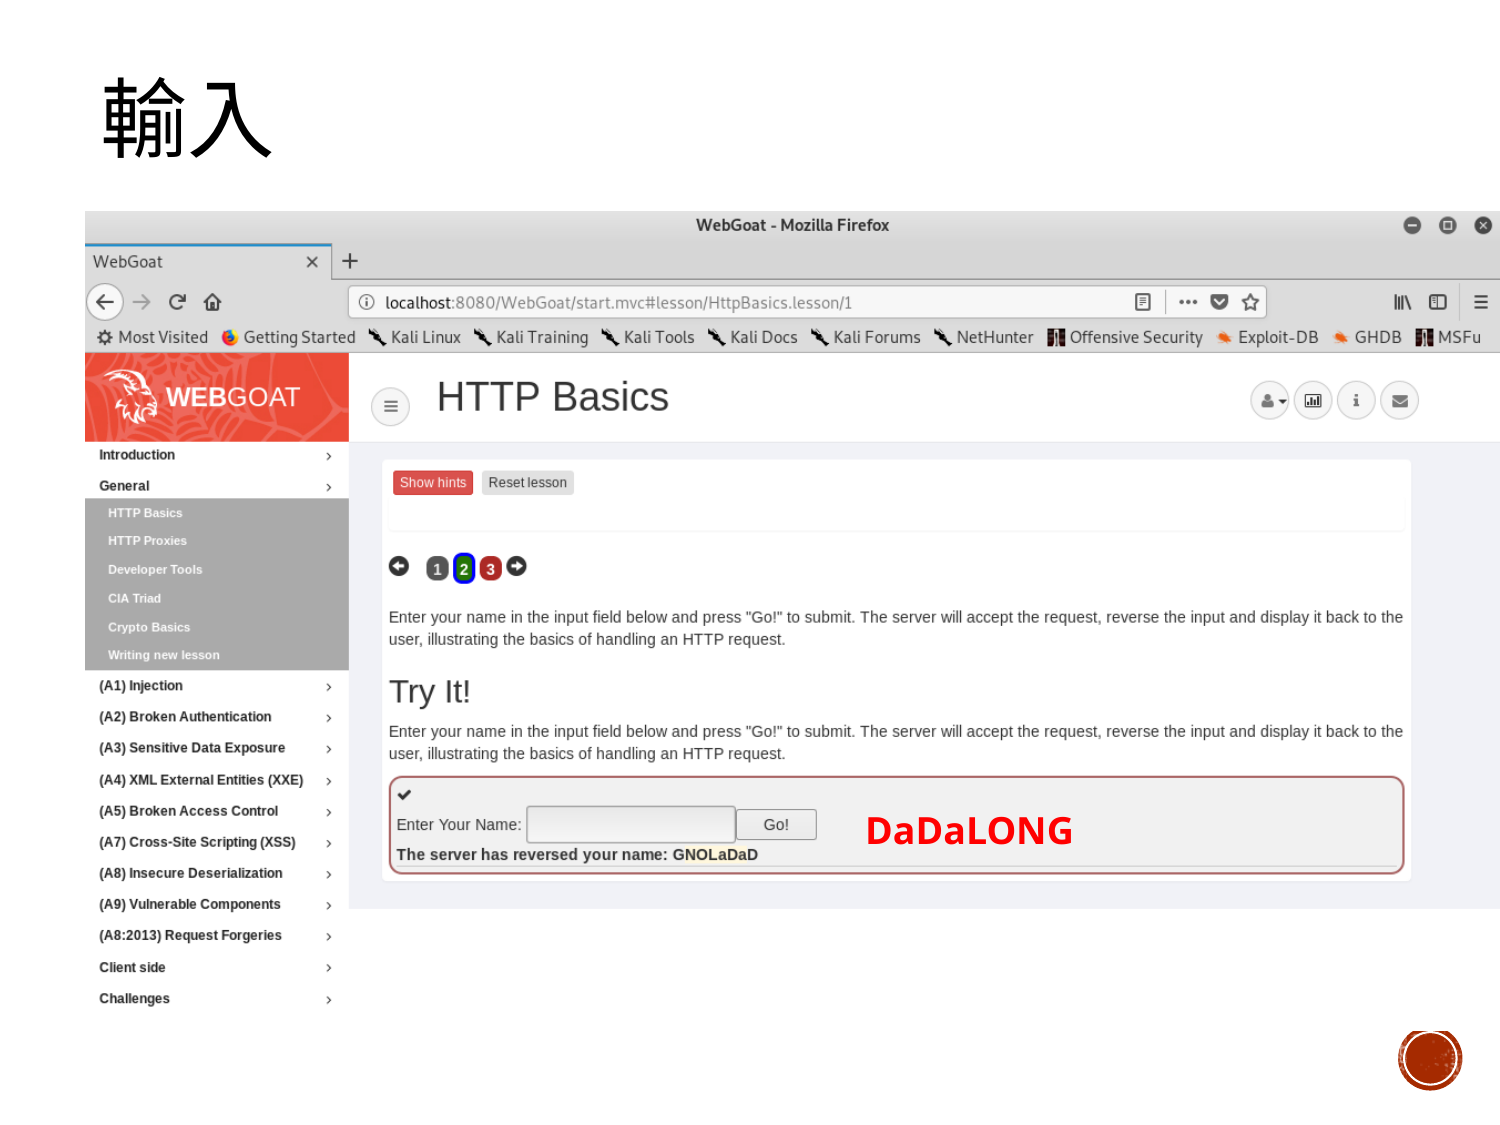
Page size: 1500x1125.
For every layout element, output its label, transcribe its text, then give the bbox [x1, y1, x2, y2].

title 輸入 [85, 34, 313, 210]
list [88, 214, 1498, 1029]
